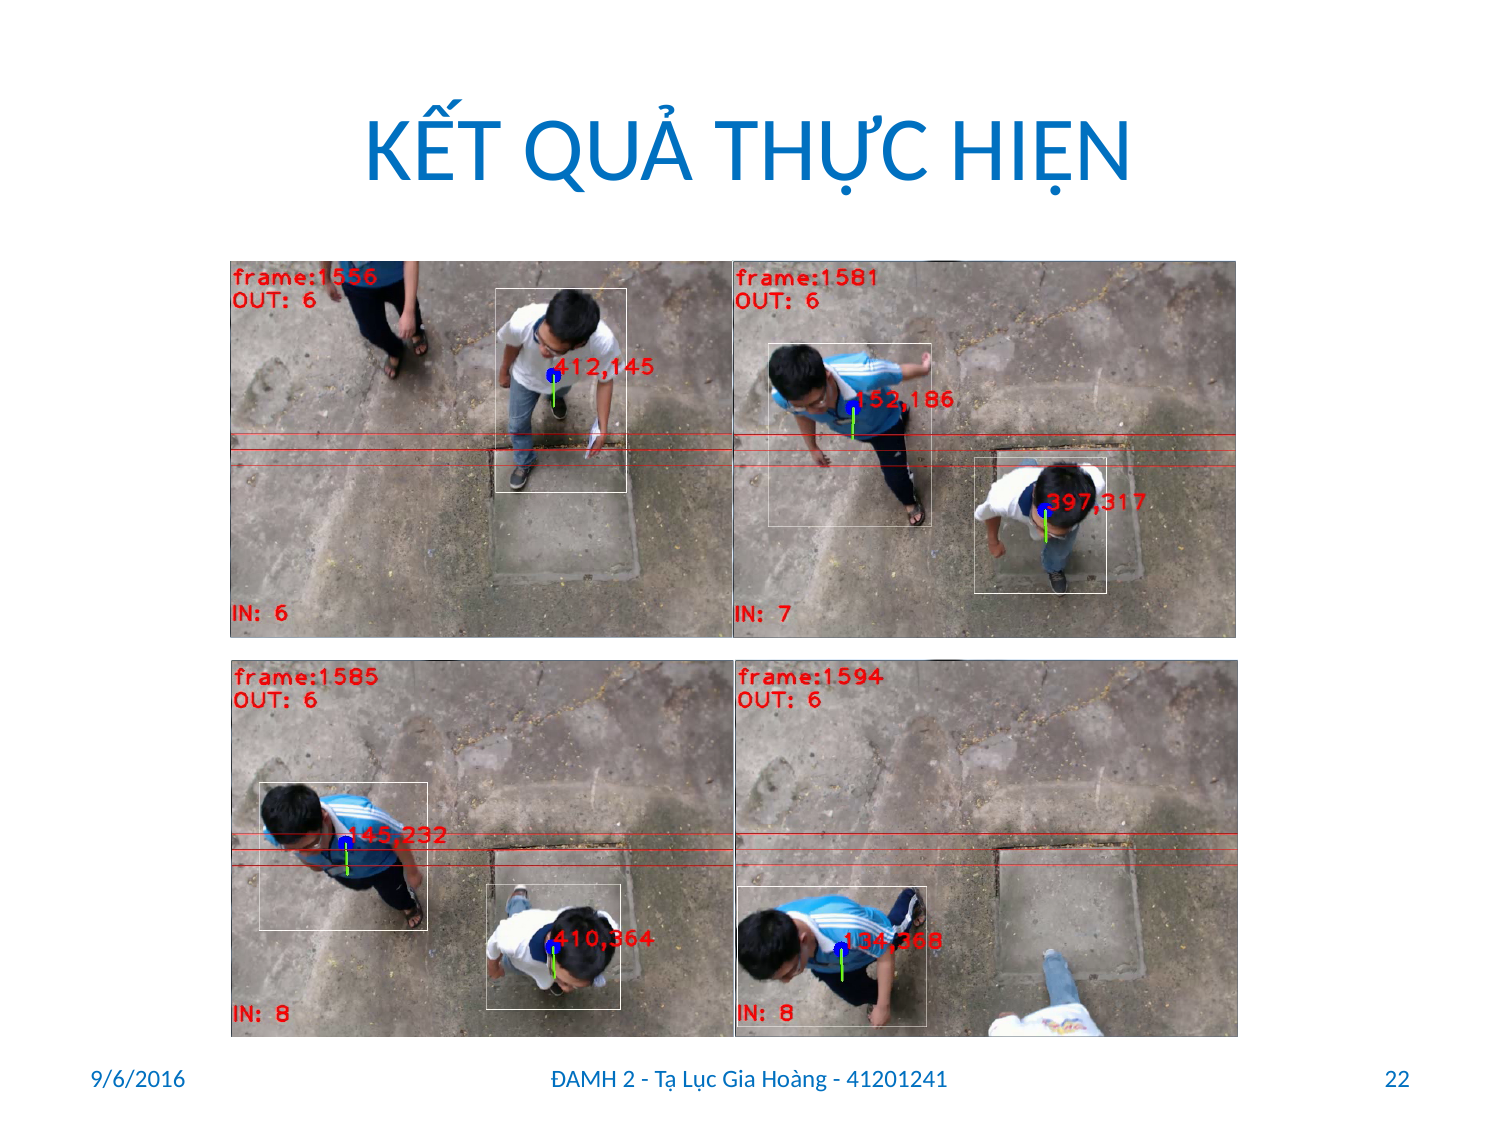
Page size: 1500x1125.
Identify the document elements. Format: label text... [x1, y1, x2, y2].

picture [735, 659, 1238, 1037]
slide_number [75, 1047, 425, 1108]
title KẾT QUẢ THỰC HIỆN [75, 50, 1425, 238]
picture [230, 260, 1236, 639]
picture [230, 660, 734, 1037]
footer ĐAMH 2 - Tạ Lục Gia Hoàng - 41201241 [512, 1047, 988, 1108]
slide_number 22 [1074, 1047, 1425, 1108]
